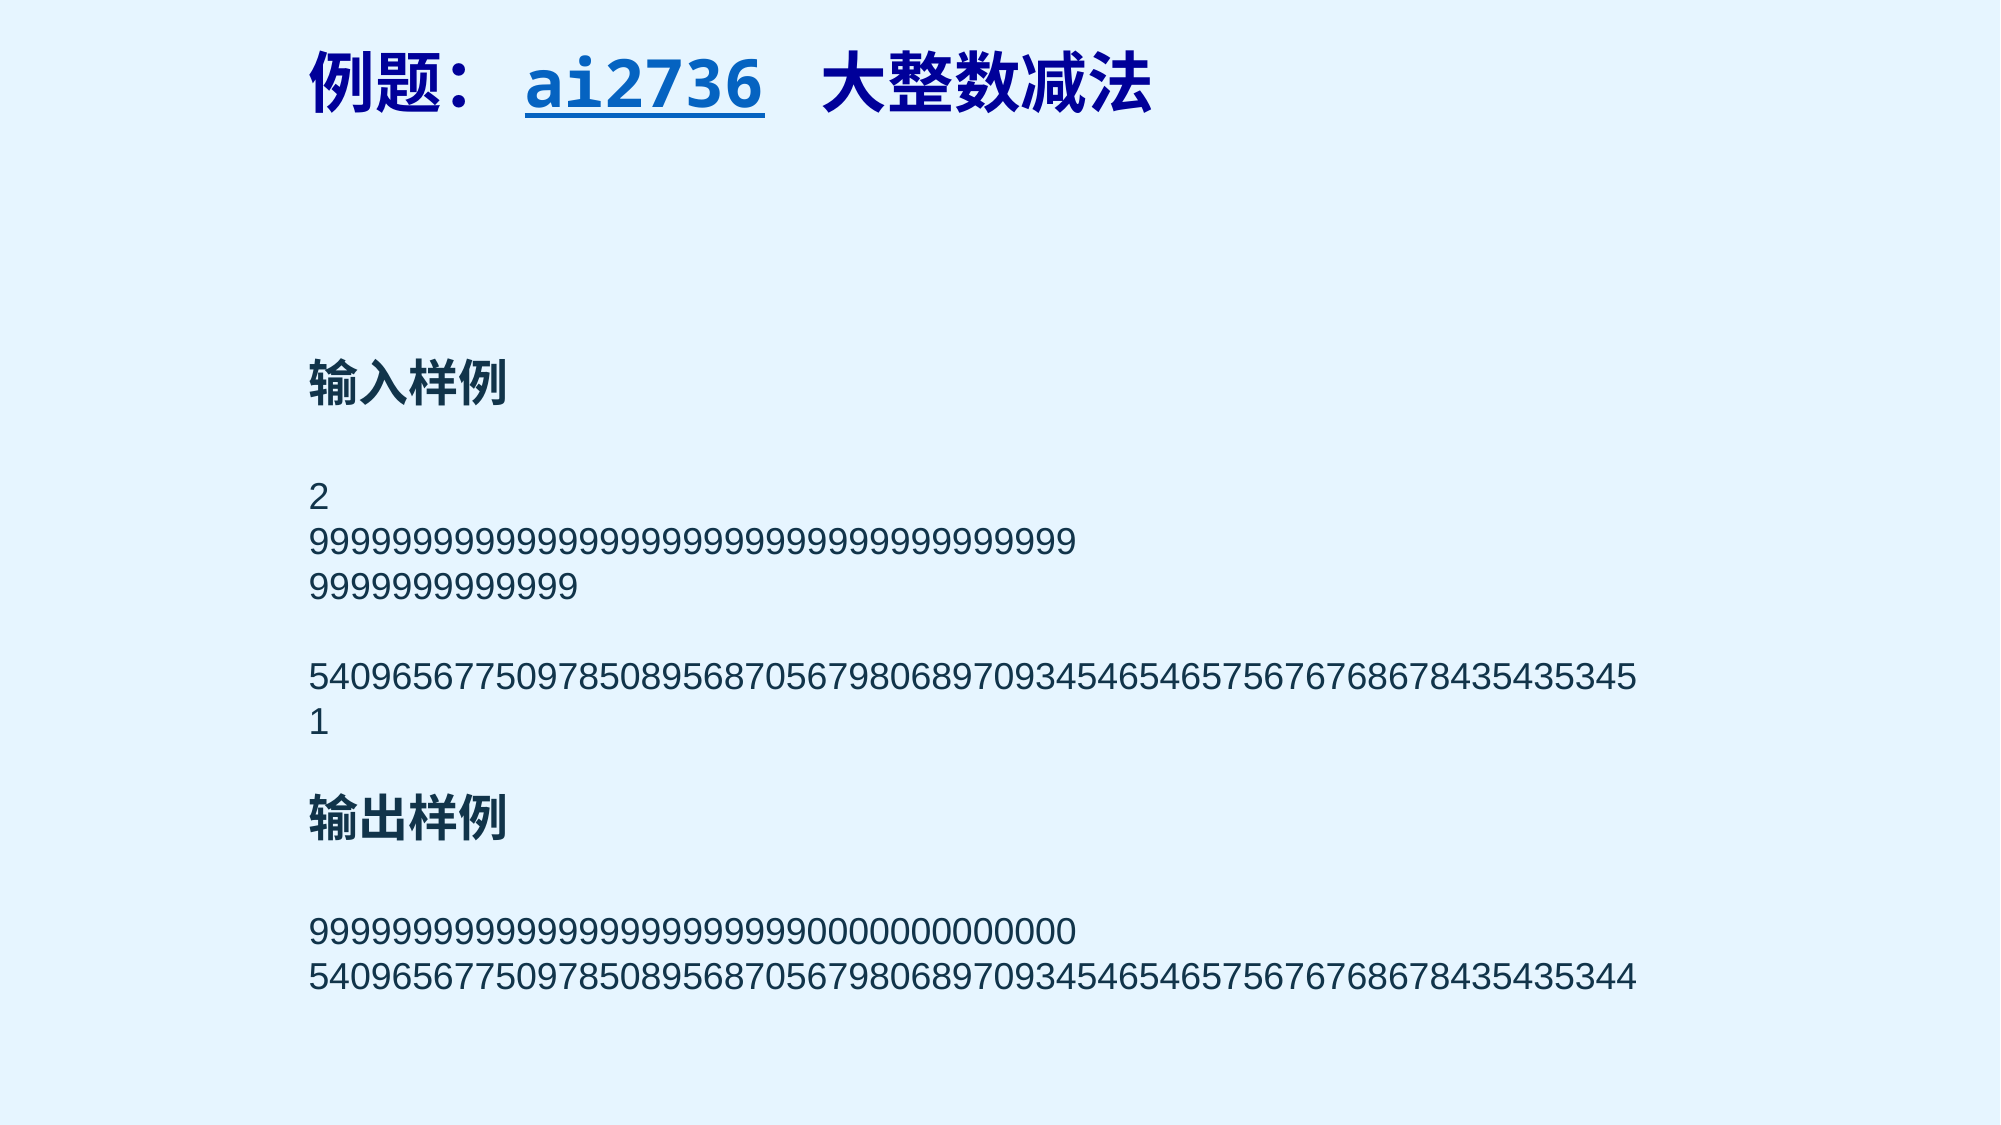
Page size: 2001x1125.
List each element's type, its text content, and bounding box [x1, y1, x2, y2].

text_box 例题：ai2736 大整数减法 输入样例 2 9999999999999999999999999999999999999 9999999999999 5409656775097850895687056798068970934546546575676768678435435345 1 输出样例 9999999999999999999999990000000000000 5409656775097850895687056798068970934546546575676768678435435344 [249, 14, 1721, 1024]
